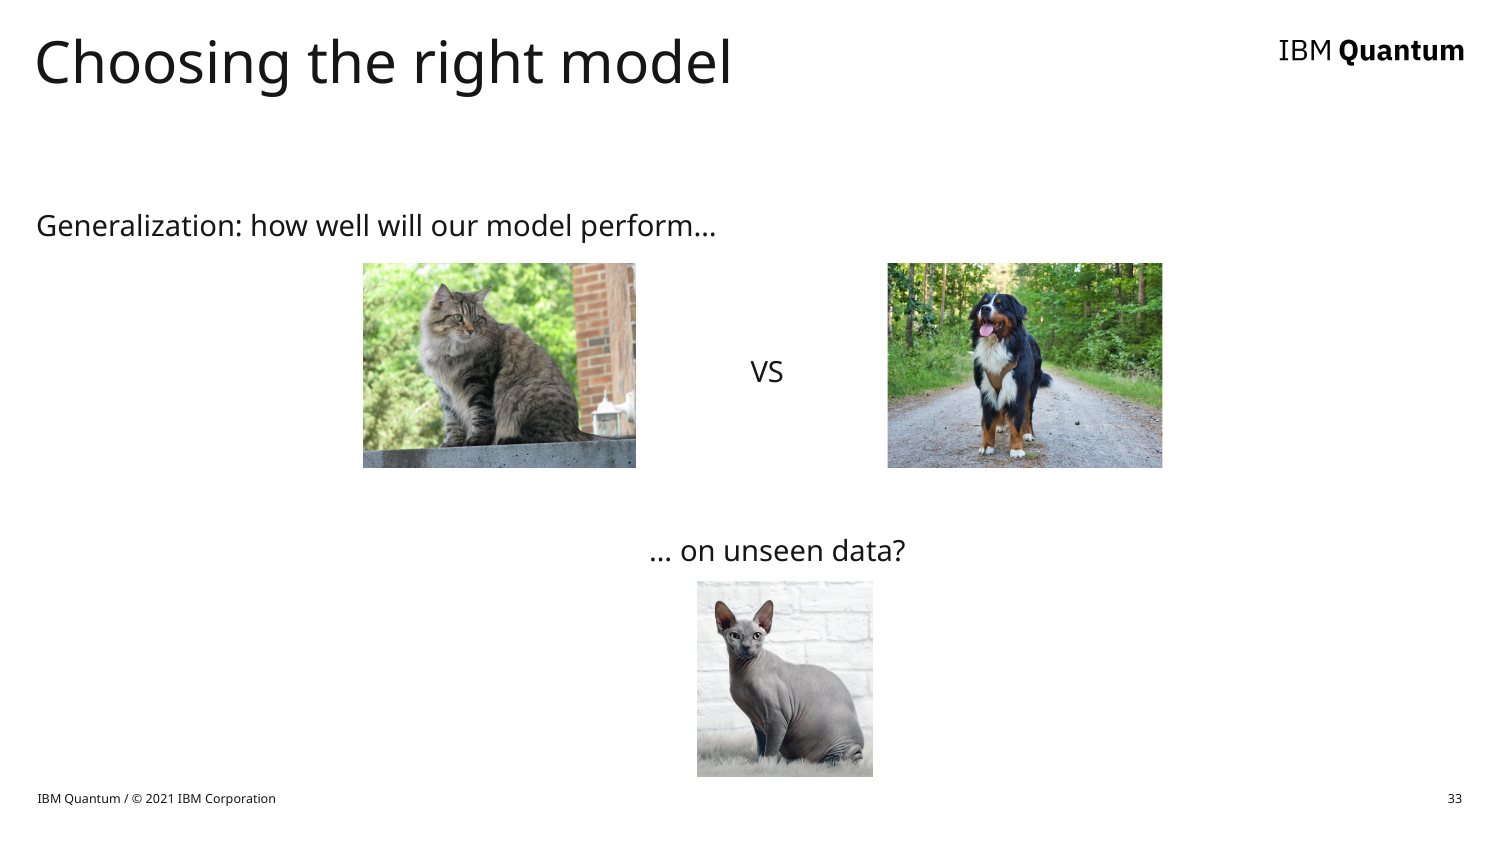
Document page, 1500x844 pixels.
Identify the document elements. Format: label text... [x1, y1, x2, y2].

title Choosing the right model [34, 33, 1091, 165]
list Generalization: how well will our model perform… [36, 203, 1464, 738]
text_box VS [750, 349, 785, 389]
picture [887, 262, 1163, 468]
picture [697, 581, 873, 777]
footer IBM Quantum / © 2021 IBM Corporation [37, 785, 713, 813]
picture [363, 262, 636, 468]
slide_number 33 [1162, 785, 1463, 813]
text_box … on unseen data? [634, 524, 936, 575]
